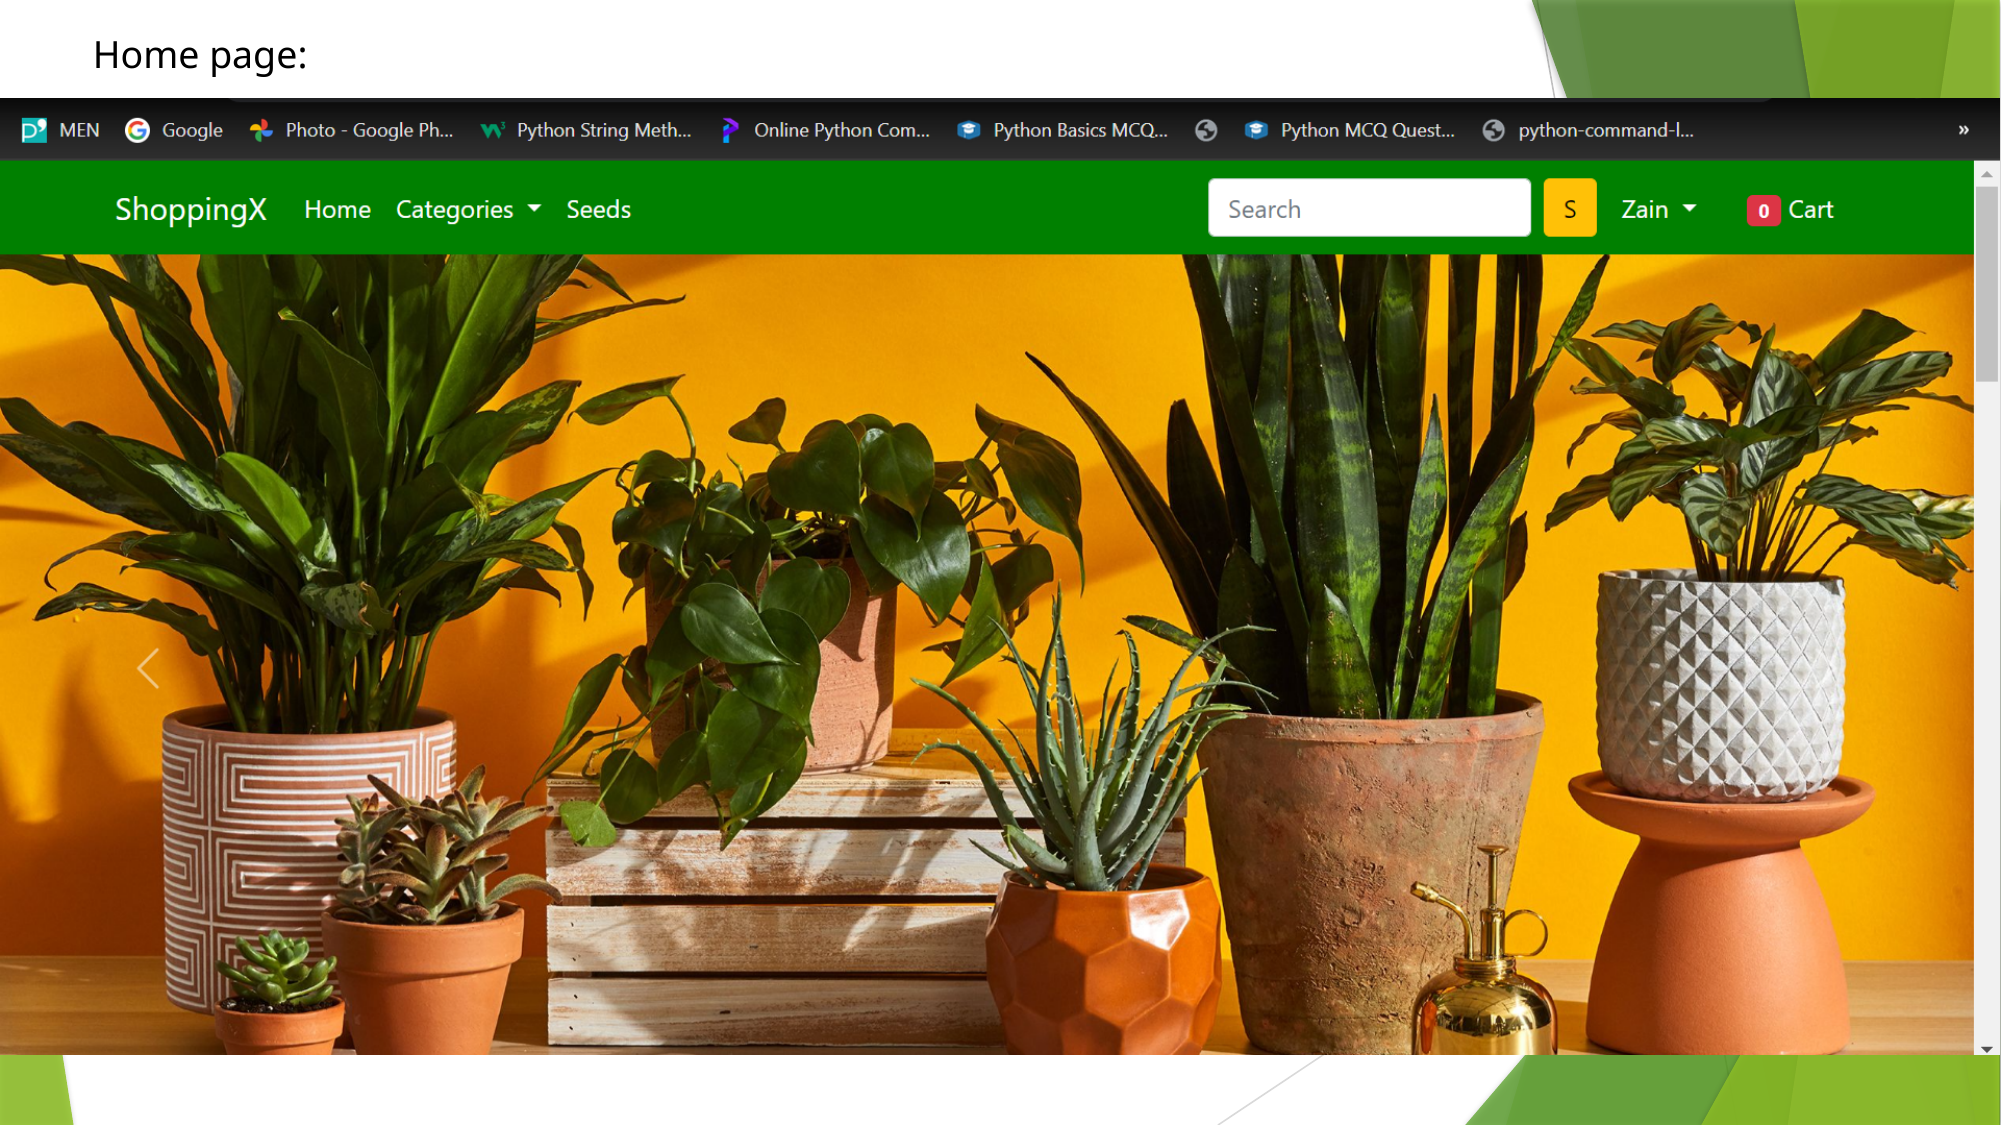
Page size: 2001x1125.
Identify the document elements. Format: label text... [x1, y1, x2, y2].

picture [0, 97, 2000, 1056]
text_box Home page: [78, 23, 689, 84]
